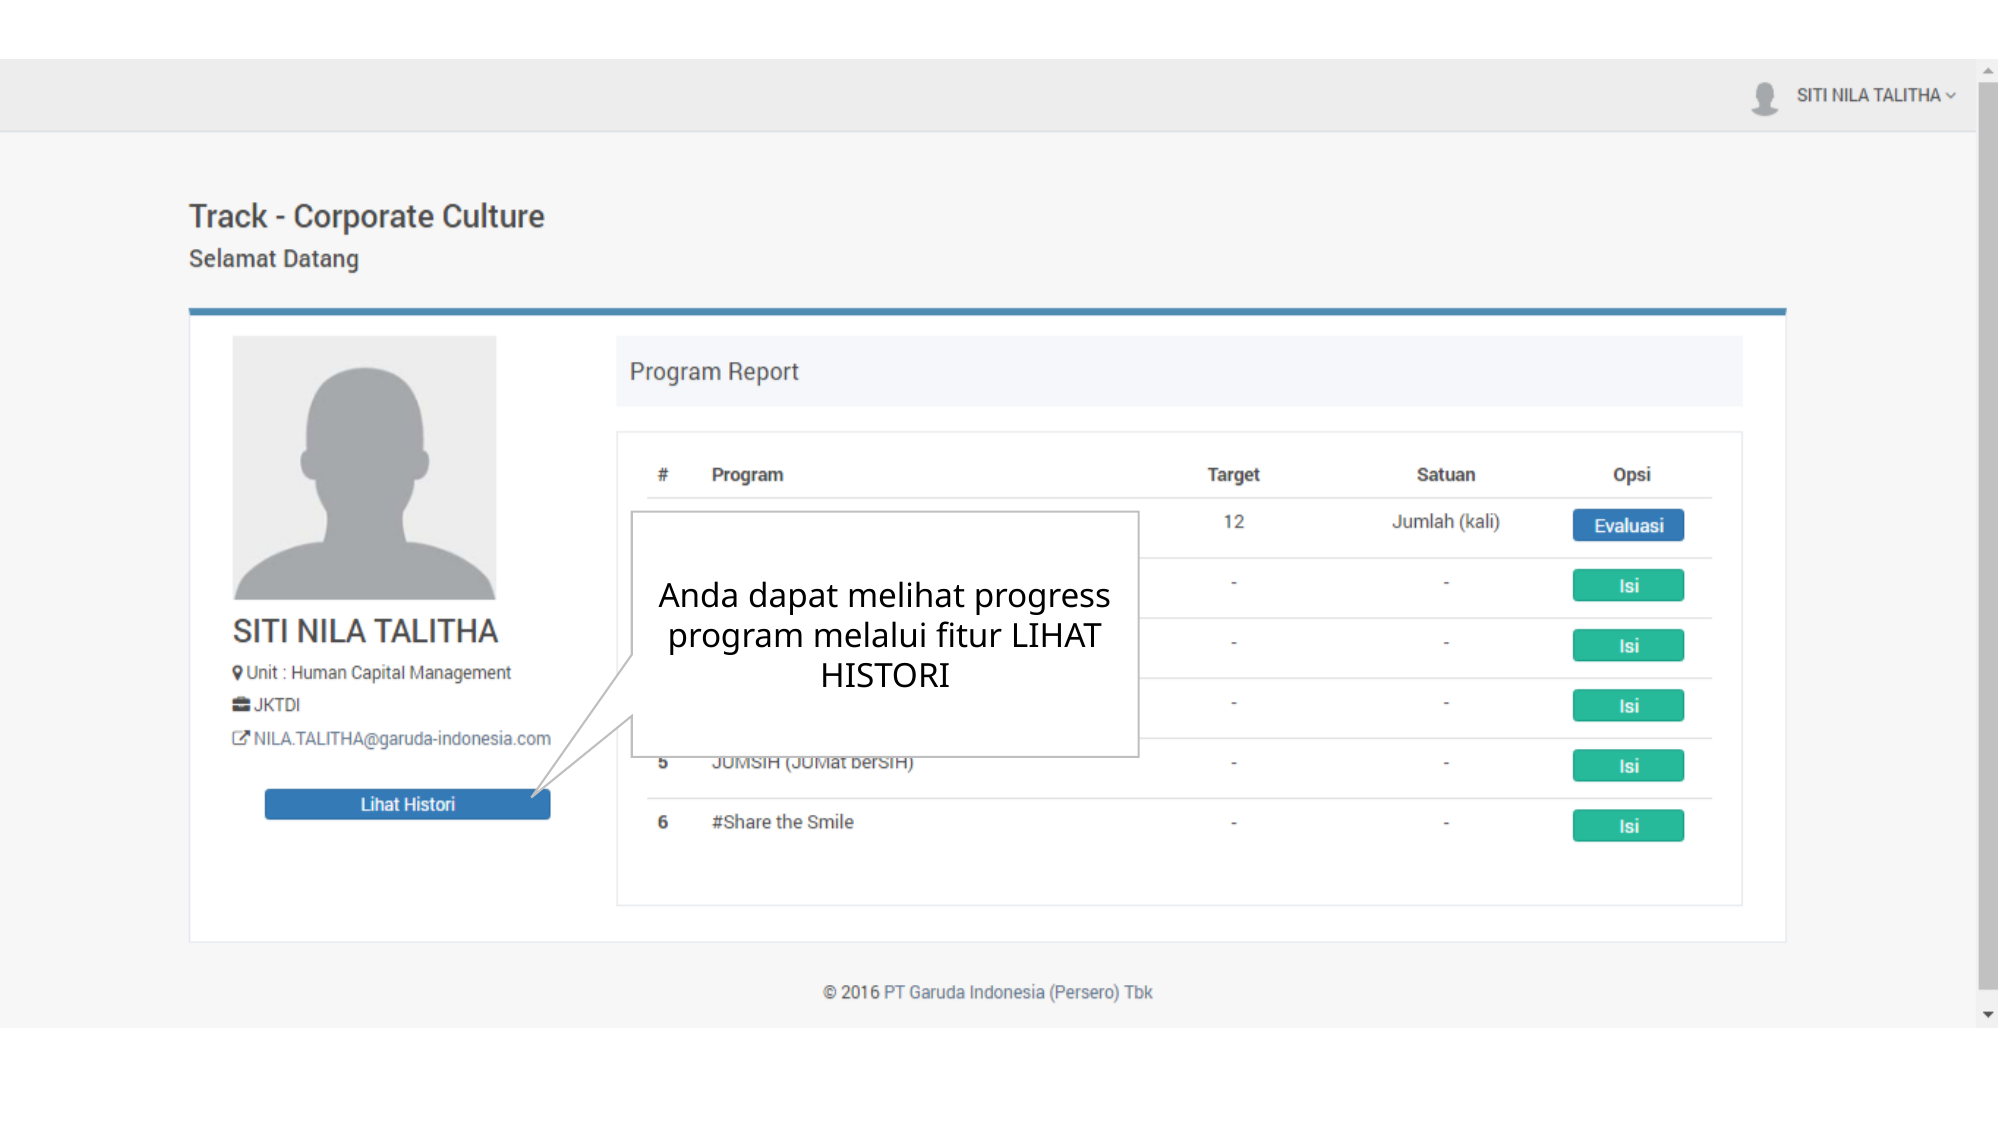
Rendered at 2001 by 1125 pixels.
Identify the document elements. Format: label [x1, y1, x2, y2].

picture [0, 59, 1998, 1029]
